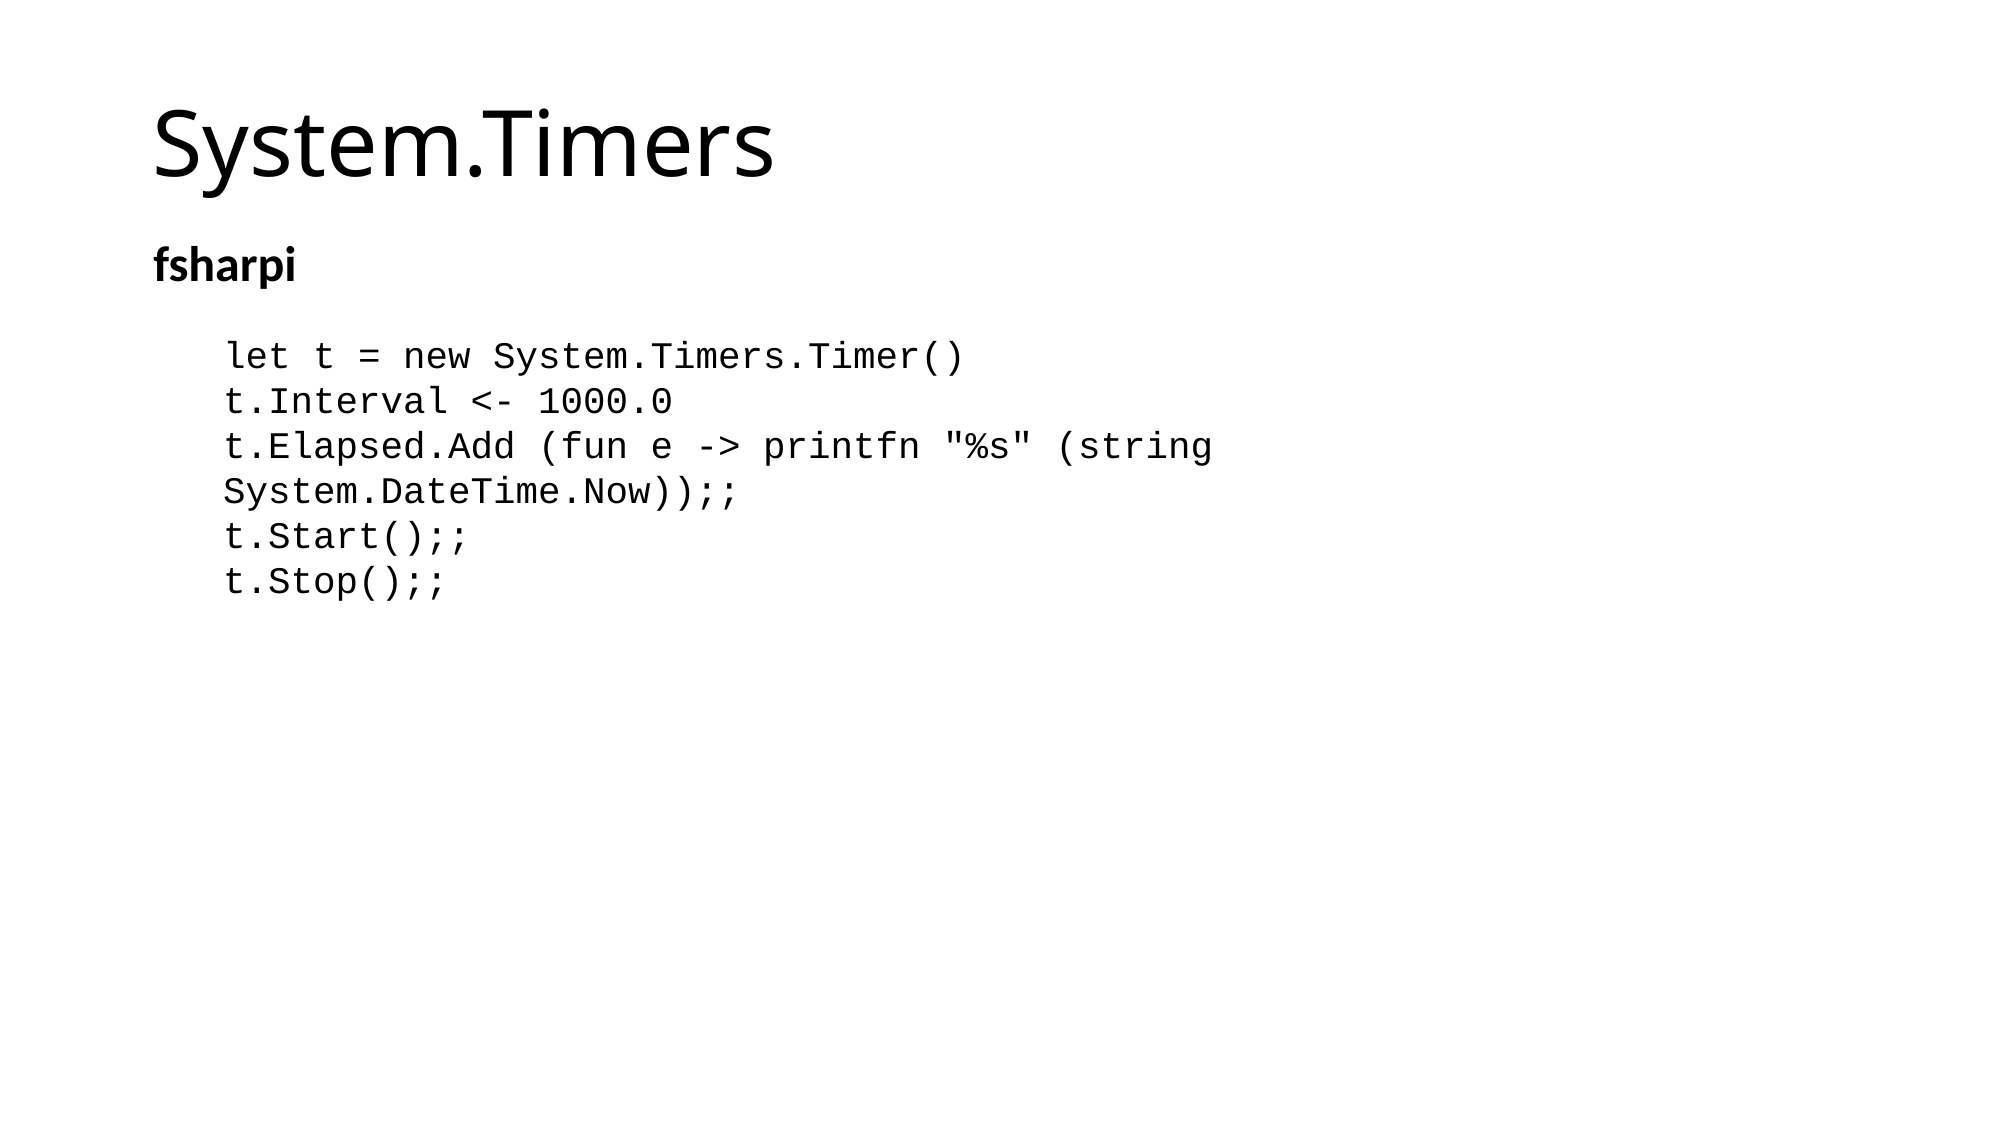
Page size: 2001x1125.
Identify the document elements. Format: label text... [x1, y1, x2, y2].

title System.Timers [137, 93, 1863, 311]
text_box let t = new System.Timers.Timer() t.Interval <- 1000.0 t.Elapsed.Add (fun e -> printfn "%s" (string System.DateTime.Now));; t.Start();; t.Stop();; [208, 323, 1767, 609]
text_box fsharpi [138, 223, 312, 299]
